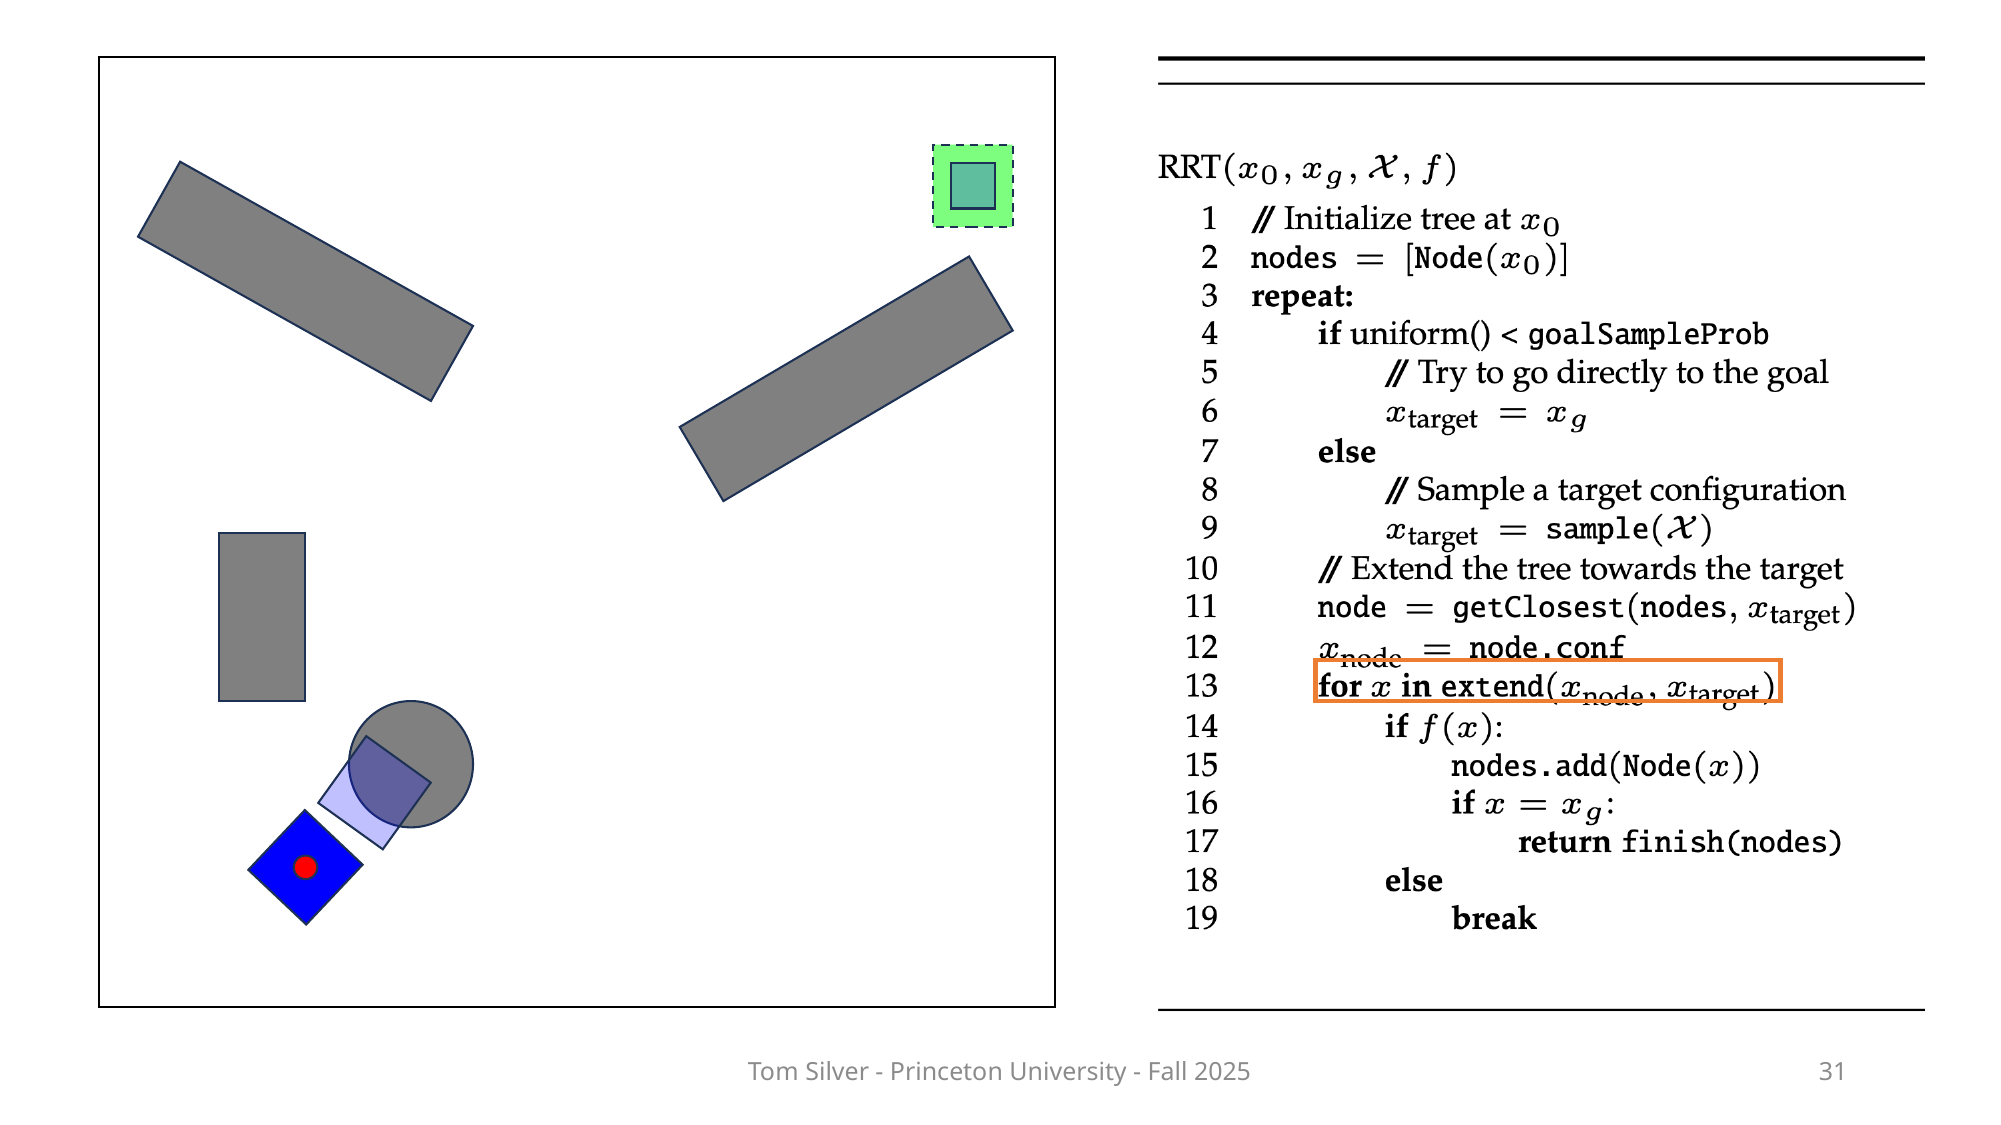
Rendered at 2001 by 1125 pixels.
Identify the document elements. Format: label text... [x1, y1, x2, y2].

footer Tom Silver - Princeton University - Fall 2025 [662, 1042, 1338, 1103]
text_box [98, 56, 1056, 1008]
text_box [932, 144, 1014, 228]
text_box [292, 854, 319, 881]
text_box [348, 700, 475, 829]
text_box [678, 255, 1015, 503]
text_box [218, 532, 306, 702]
text_box [316, 734, 433, 851]
text_box [950, 162, 996, 210]
picture [1139, 39, 1925, 1027]
slide_number 31 [1412, 1042, 1863, 1103]
text_box [136, 160, 475, 403]
text_box [246, 808, 365, 926]
